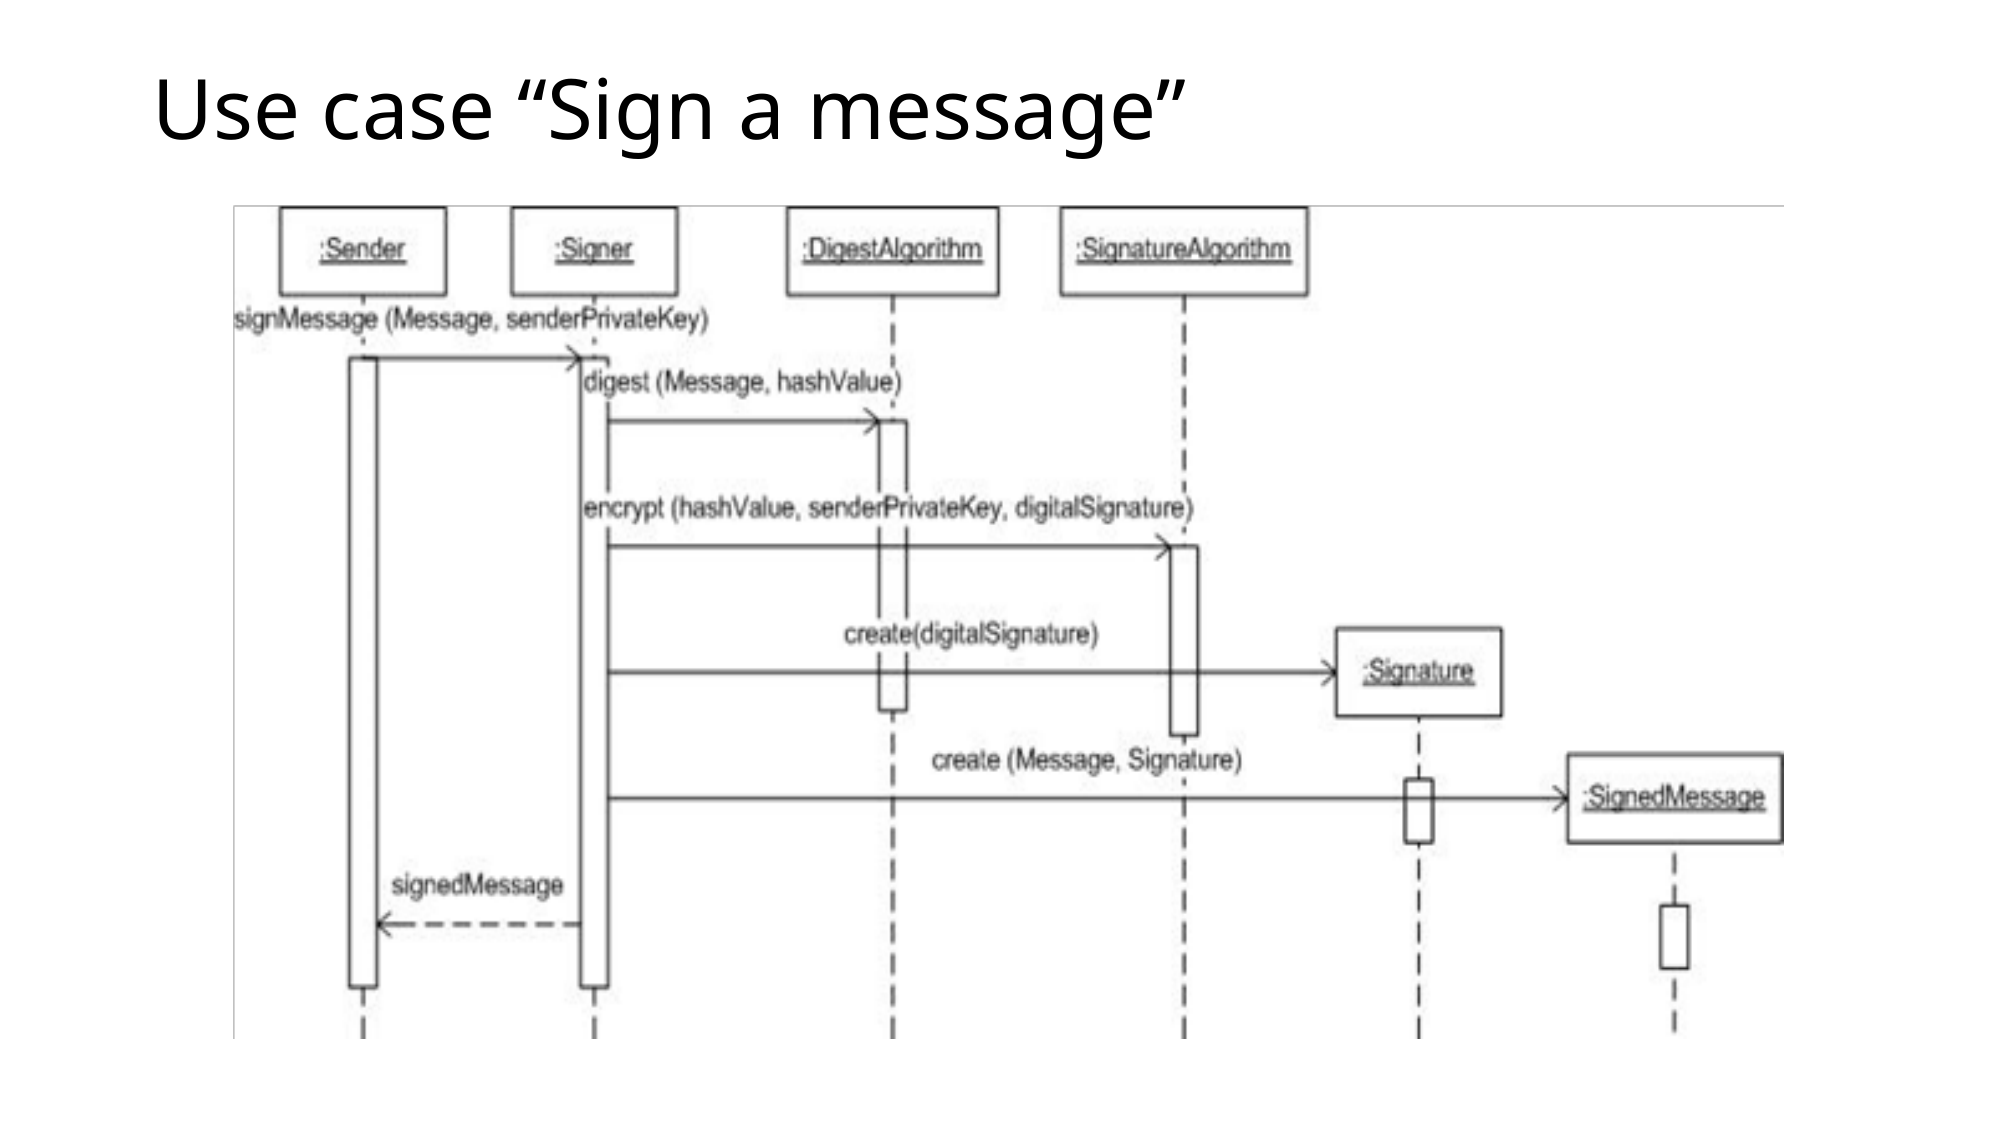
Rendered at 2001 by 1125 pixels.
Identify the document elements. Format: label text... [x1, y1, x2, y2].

picture [232, 204, 1784, 1039]
title Use case “Sign a message” [137, 59, 1863, 166]
